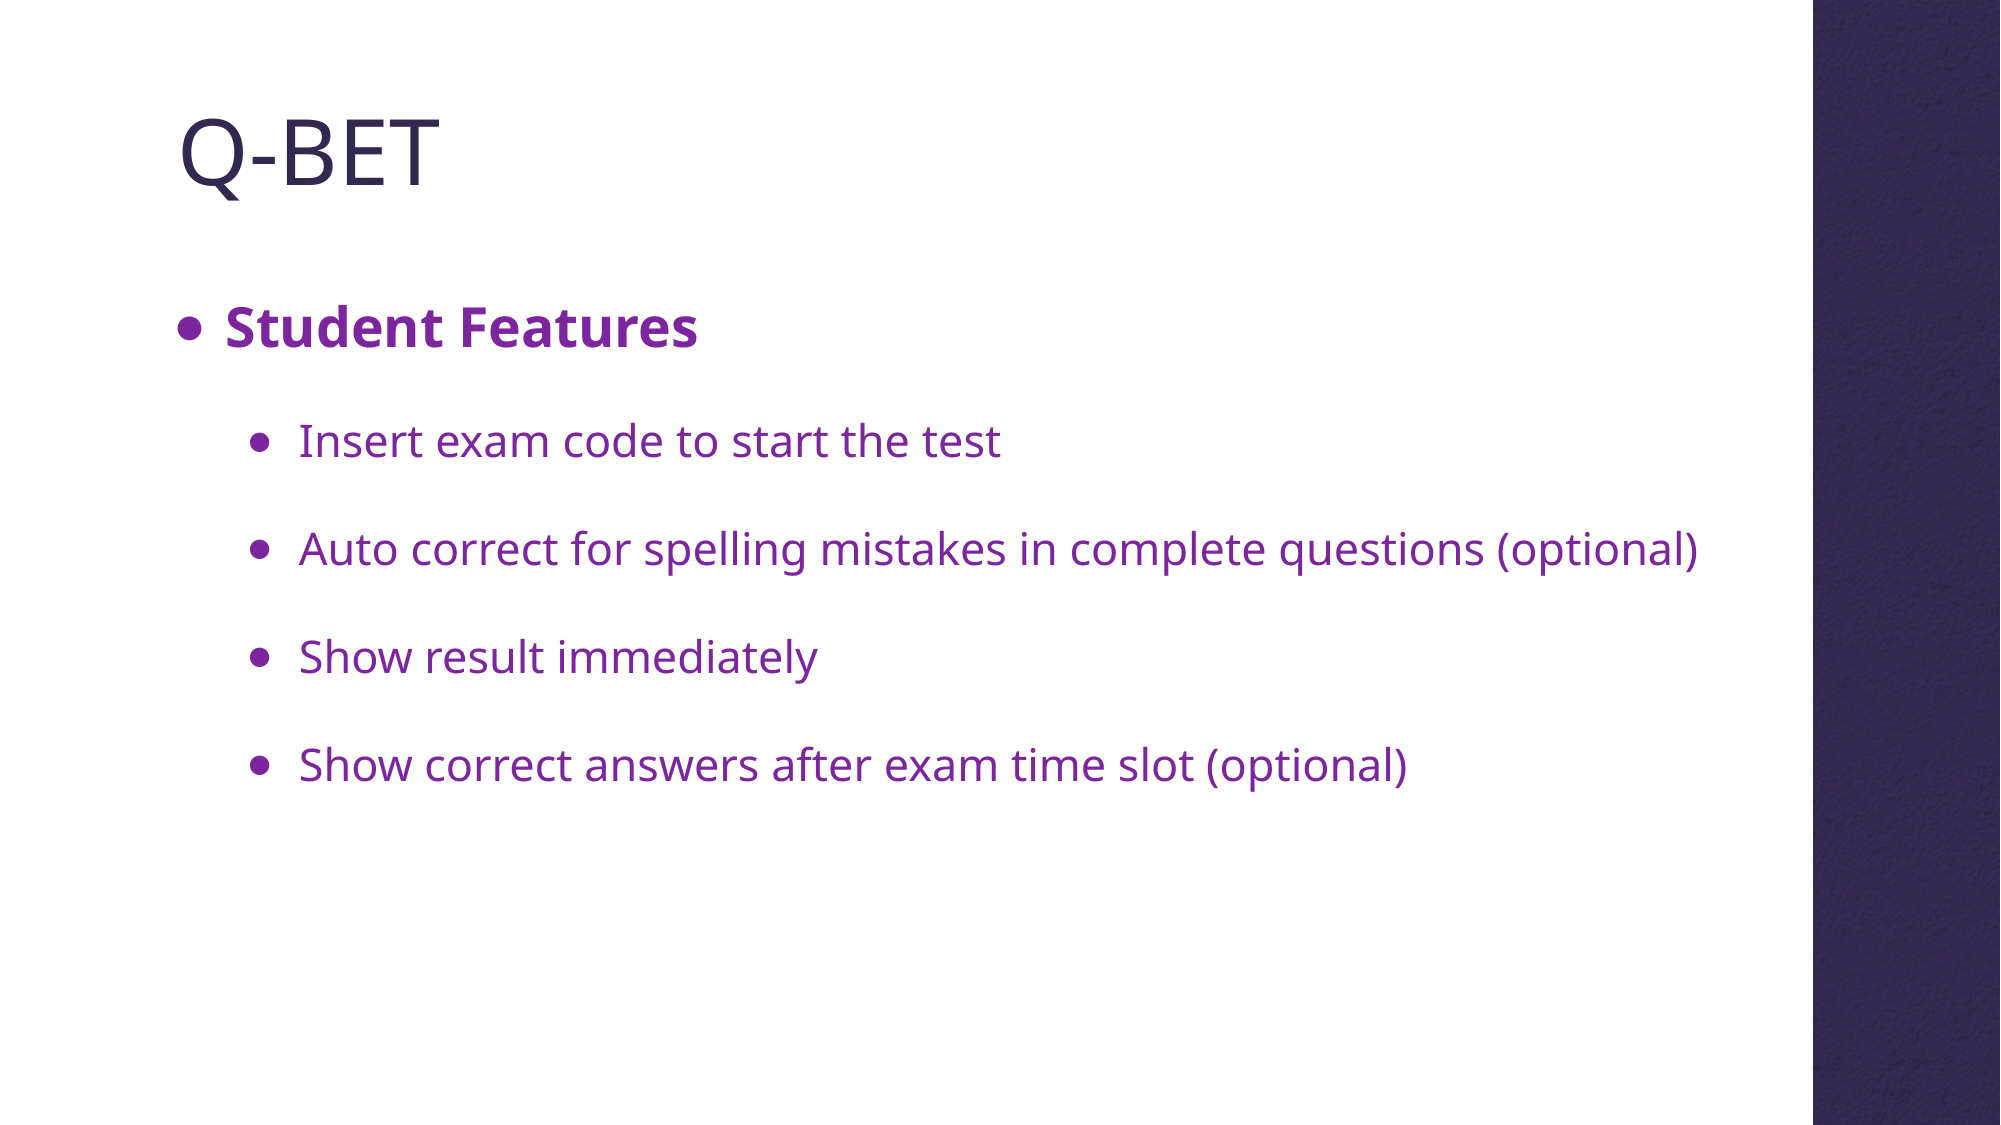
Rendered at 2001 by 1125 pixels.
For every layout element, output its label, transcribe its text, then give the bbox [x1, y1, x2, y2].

picture [1813, 0, 2000, 1125]
list Student Features Insert exam code to start the test Auto correct for spelling mistakes in complete questions (optional) Show result immediately Show correct answers after exam time slot (optional) [137, 218, 1787, 874]
text_box Q-BET [162, 84, 1812, 227]
